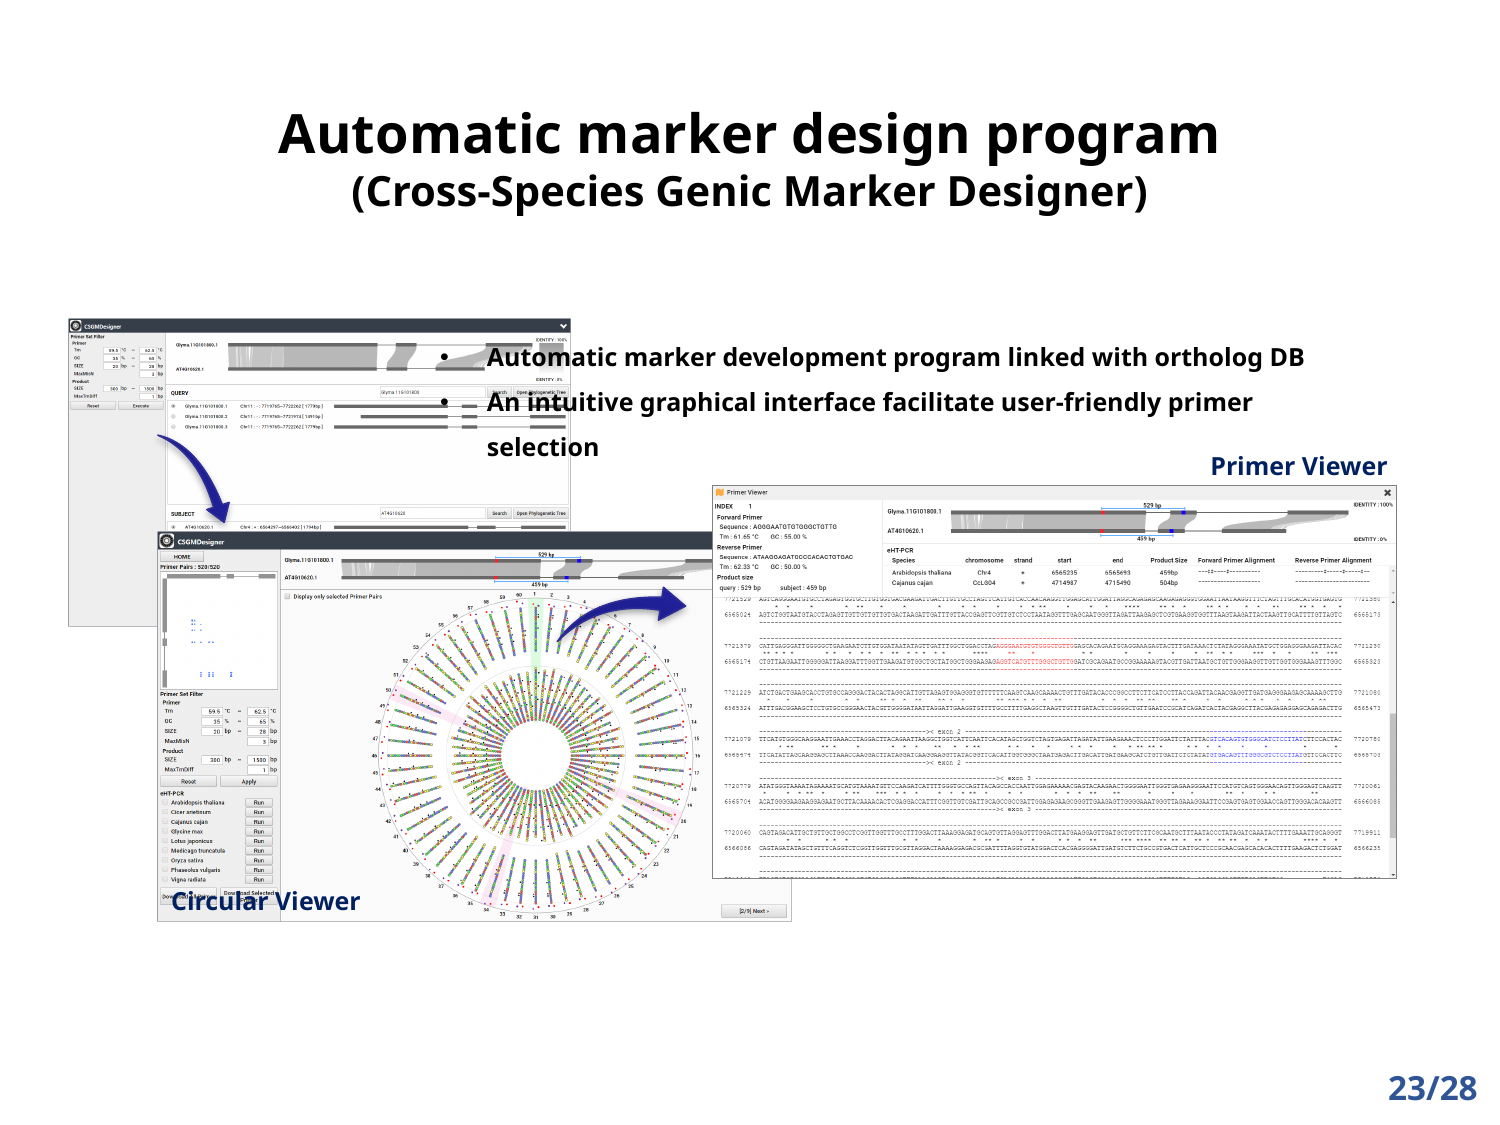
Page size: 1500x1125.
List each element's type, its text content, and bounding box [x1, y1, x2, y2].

text_box Automatic marker development program linked with ortholog DB An intuitive graphical interface facilitate user-friendly primer selection [571, 319, 1363, 469]
text_box Primer Viewer [1195, 442, 1403, 488]
text_box Automatic marker design program (Cross-Species Genic Marker Designer) [264, 92, 1236, 223]
text_box 23/28 [1372, 1060, 1493, 1115]
picture [67, 318, 1397, 922]
